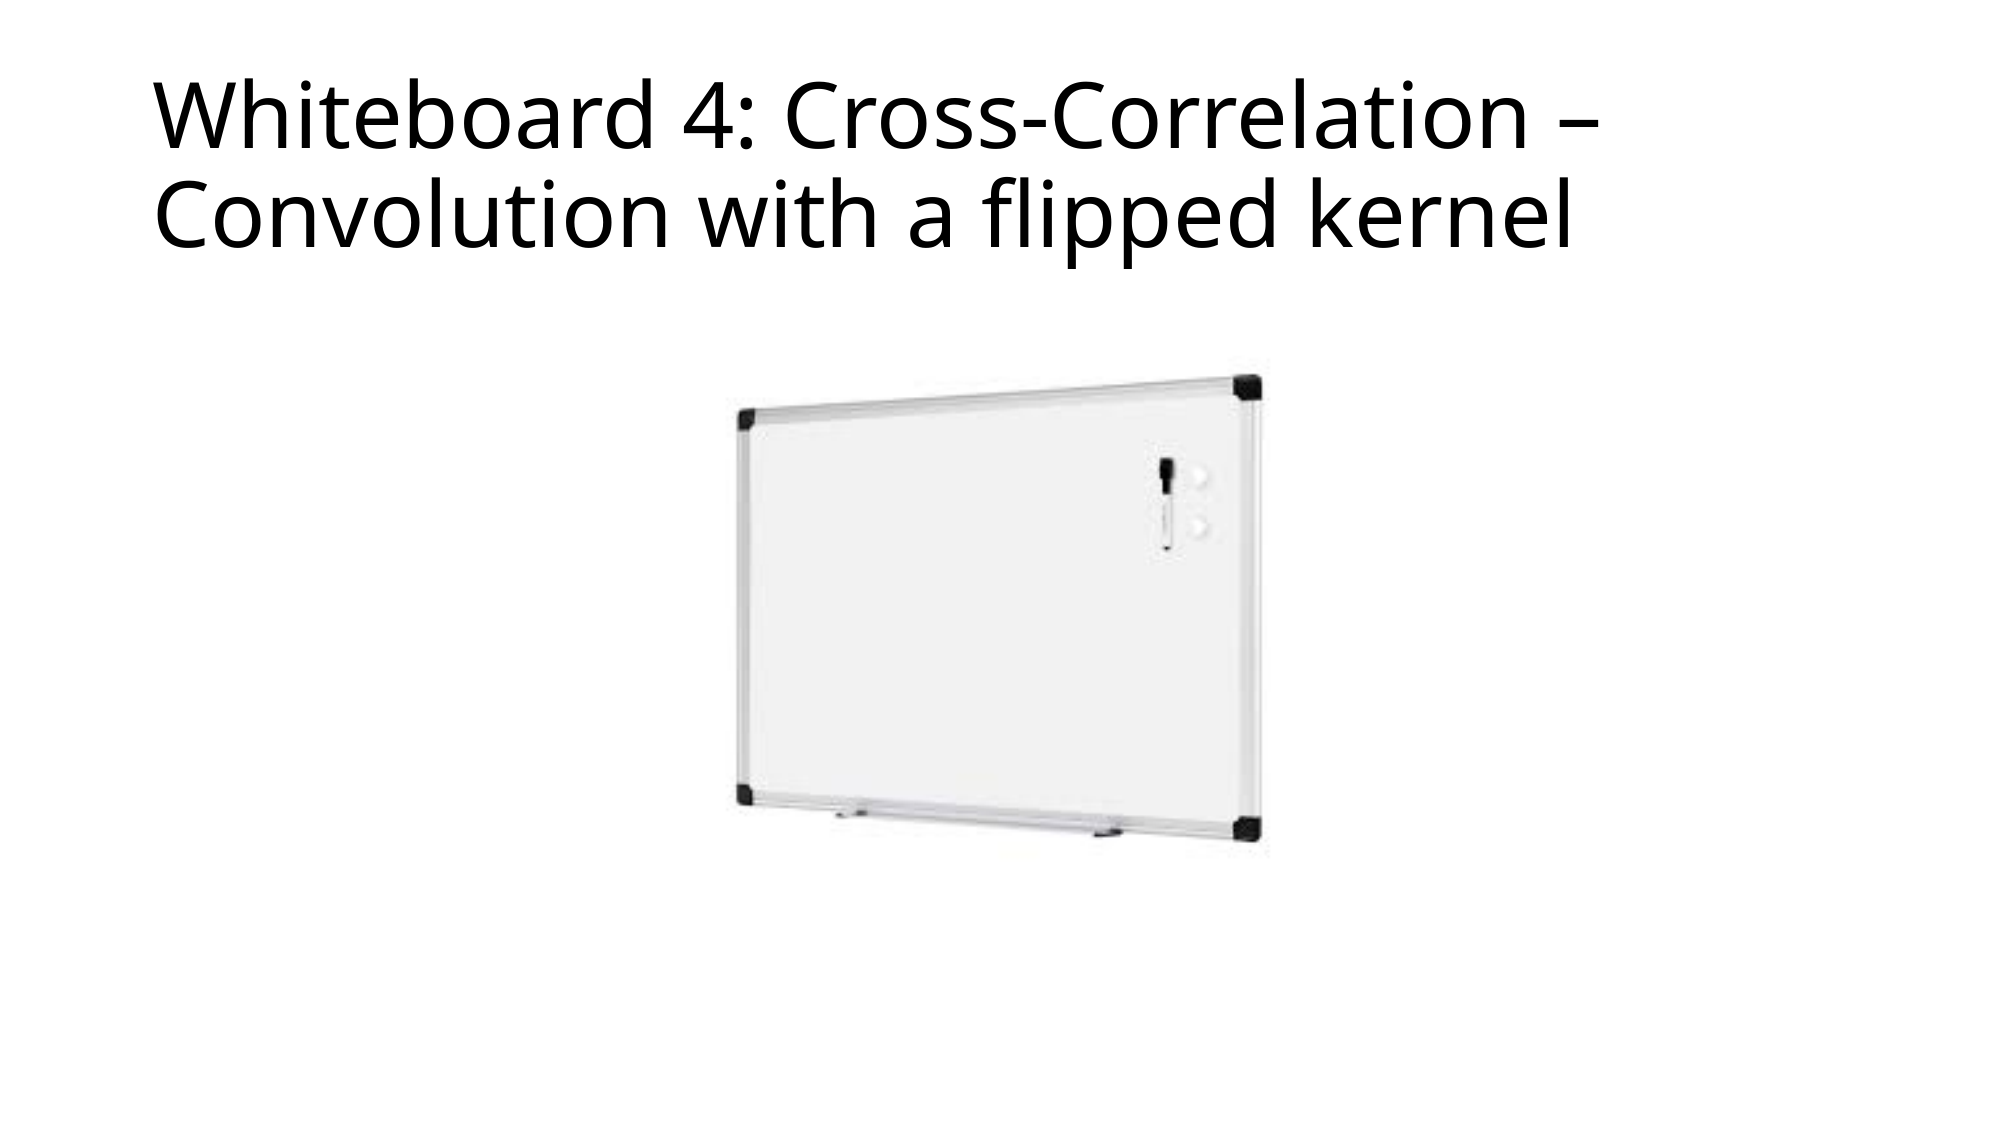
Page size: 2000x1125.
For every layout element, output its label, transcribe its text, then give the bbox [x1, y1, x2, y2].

picture [705, 315, 1294, 903]
title Whiteboard 4: Cross-Correlation – Convolution with a flipped kernel [137, 59, 1862, 278]
